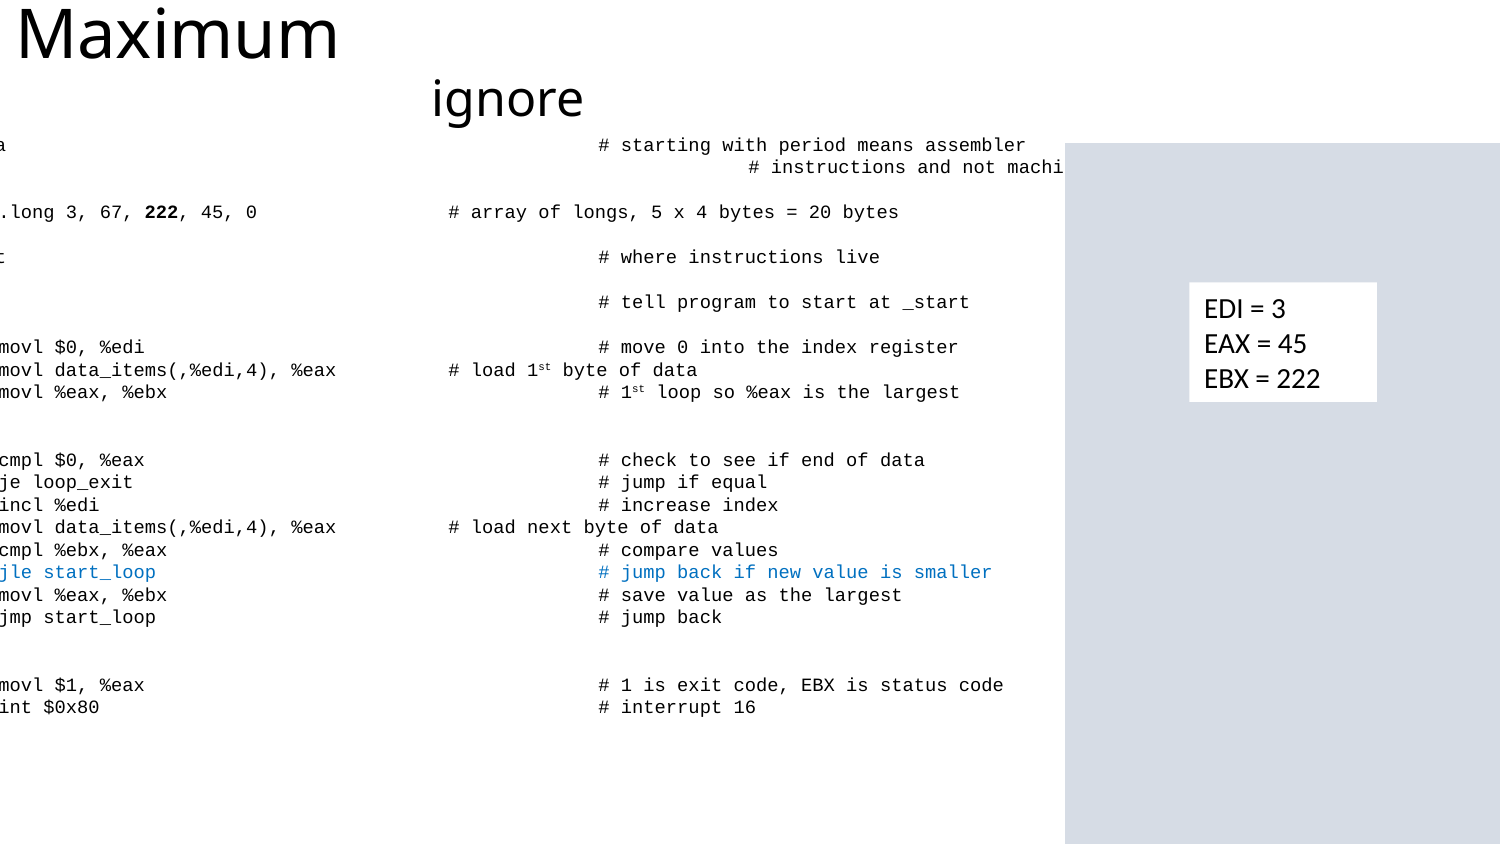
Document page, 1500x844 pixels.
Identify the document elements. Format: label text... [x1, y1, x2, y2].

text_box .section .data # starting with period means assembler # instructions and not machine code data_items: .long 3, 67, 222, 45, 0 # array of longs, 5 x 4 bytes = 20 bytes .section .text # where instructions live .globl _start # tell program to start at _start _start: movl $0, %edi # move 0 into the index register movl data_items(,%edi,4), %eax # load 1st byte of data movl %eax, %ebx # 1st loop so %eax is the largest start_loop: cmpl $0, %eax # check to see if end of data je loop_exit # jump if equal incl %edi # increase index movl data_items(,%edi,4), %eax # load next byte of data cmpl %ebx, %eax # compare values jle start_loop # jump back if new value is smaller movl %eax, %ebx # save value as the largest jmp start_loop # jump back loop_exit: movl $1, %eax # 1 is exit code, EBX is status code int $0x80 # interrupt 16 [0, 145, 1065, 725]
text_box Maximum ignore [0, 0, 1500, 145]
text_box EDI = 3 EAX = 45 EBX = 222 [1189, 282, 1377, 402]
text_box [1065, 143, 1500, 844]
